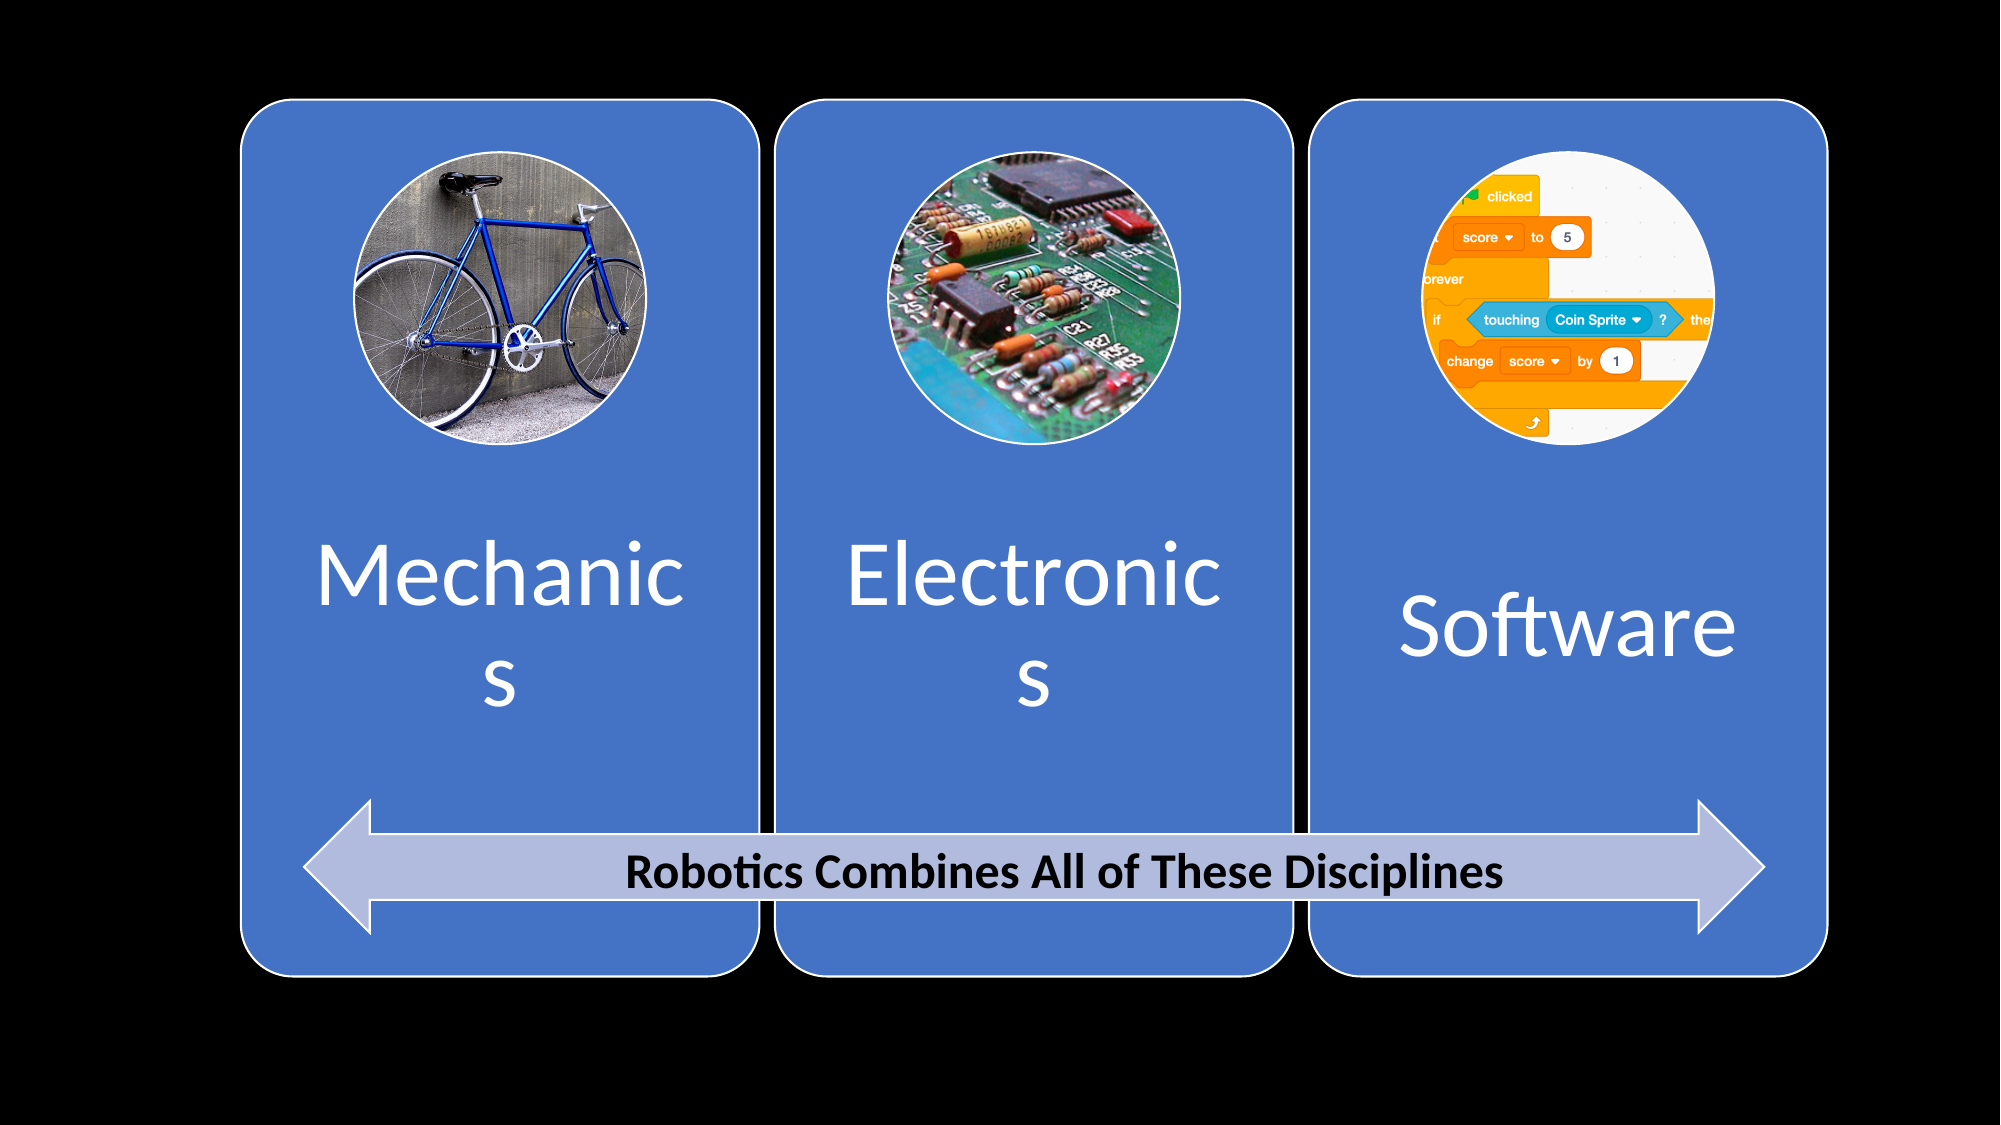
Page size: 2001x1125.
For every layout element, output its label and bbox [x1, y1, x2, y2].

list [240, 99, 1828, 977]
